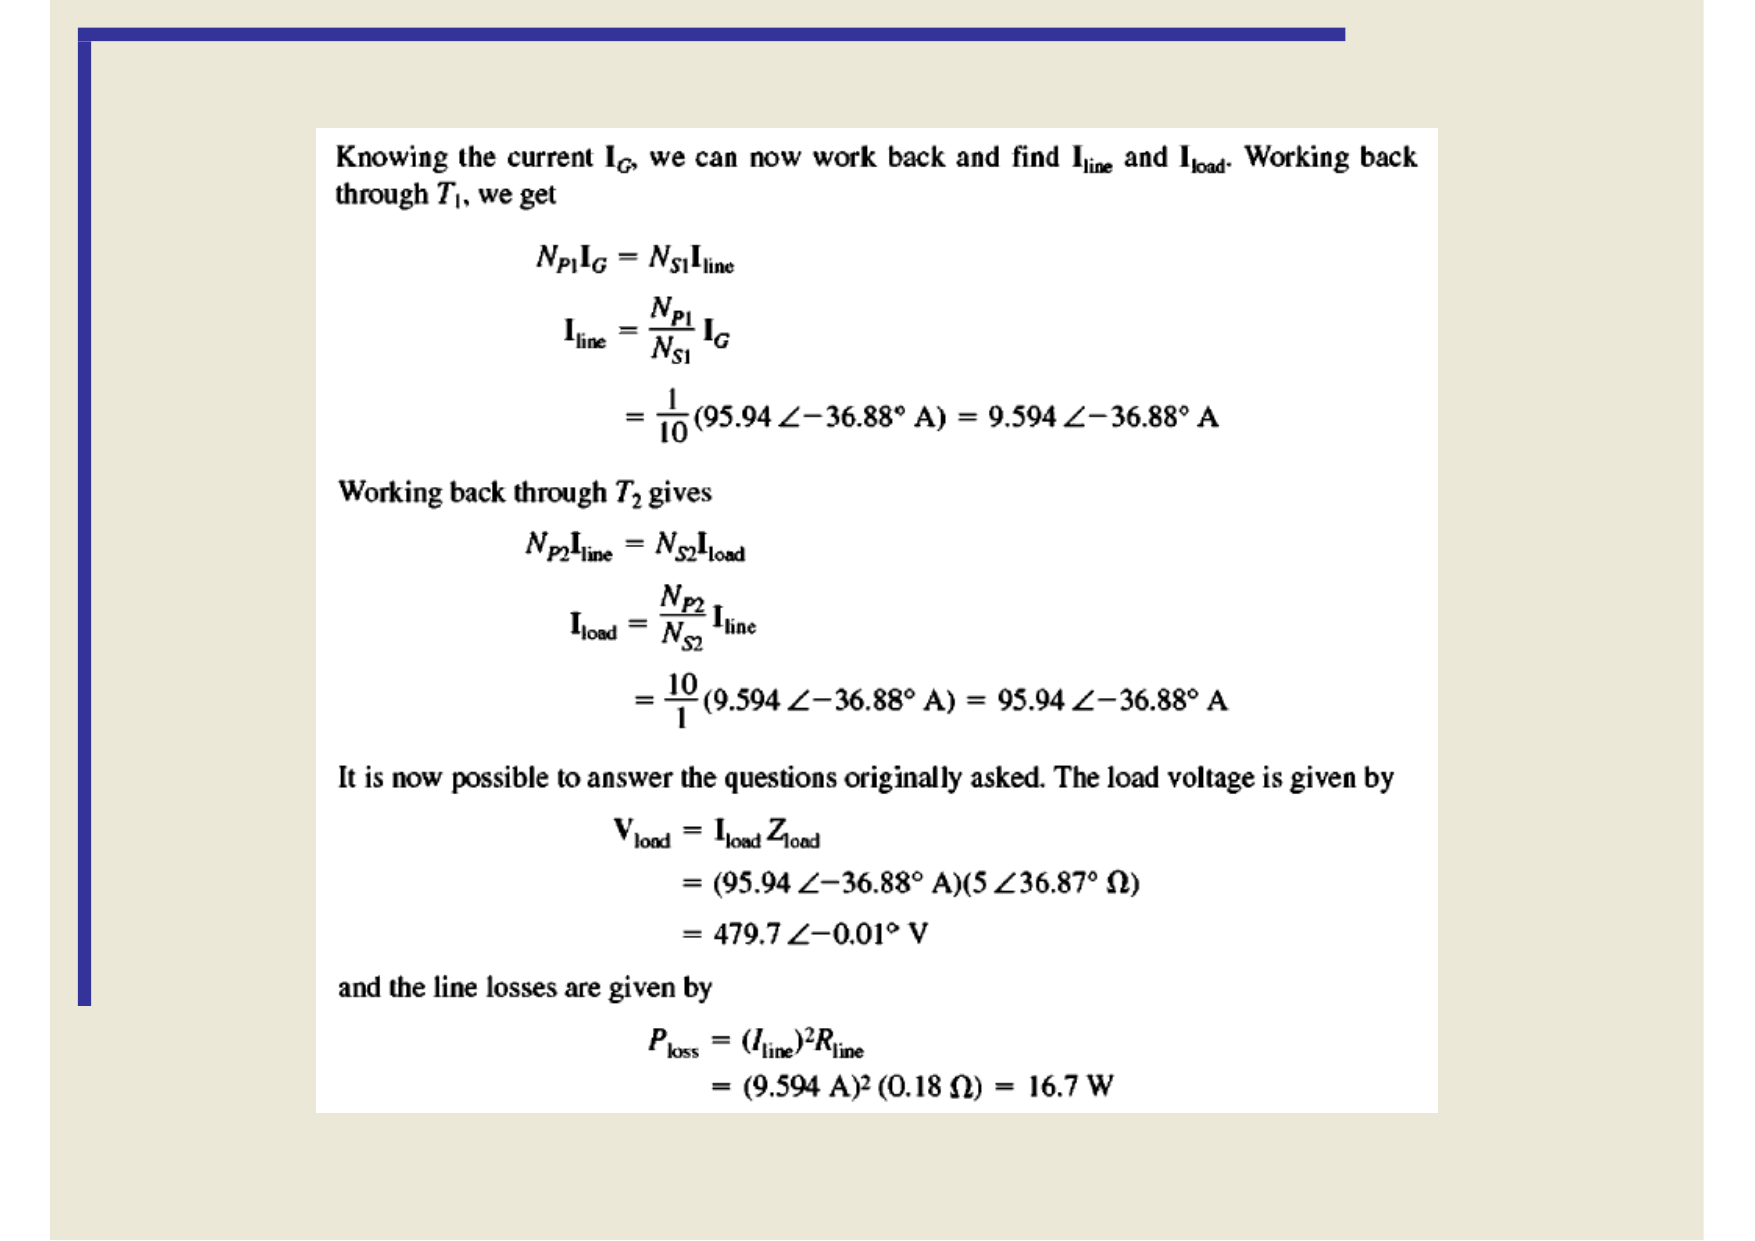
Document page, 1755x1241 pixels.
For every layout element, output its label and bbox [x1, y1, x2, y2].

picture [315, 127, 1439, 1113]
